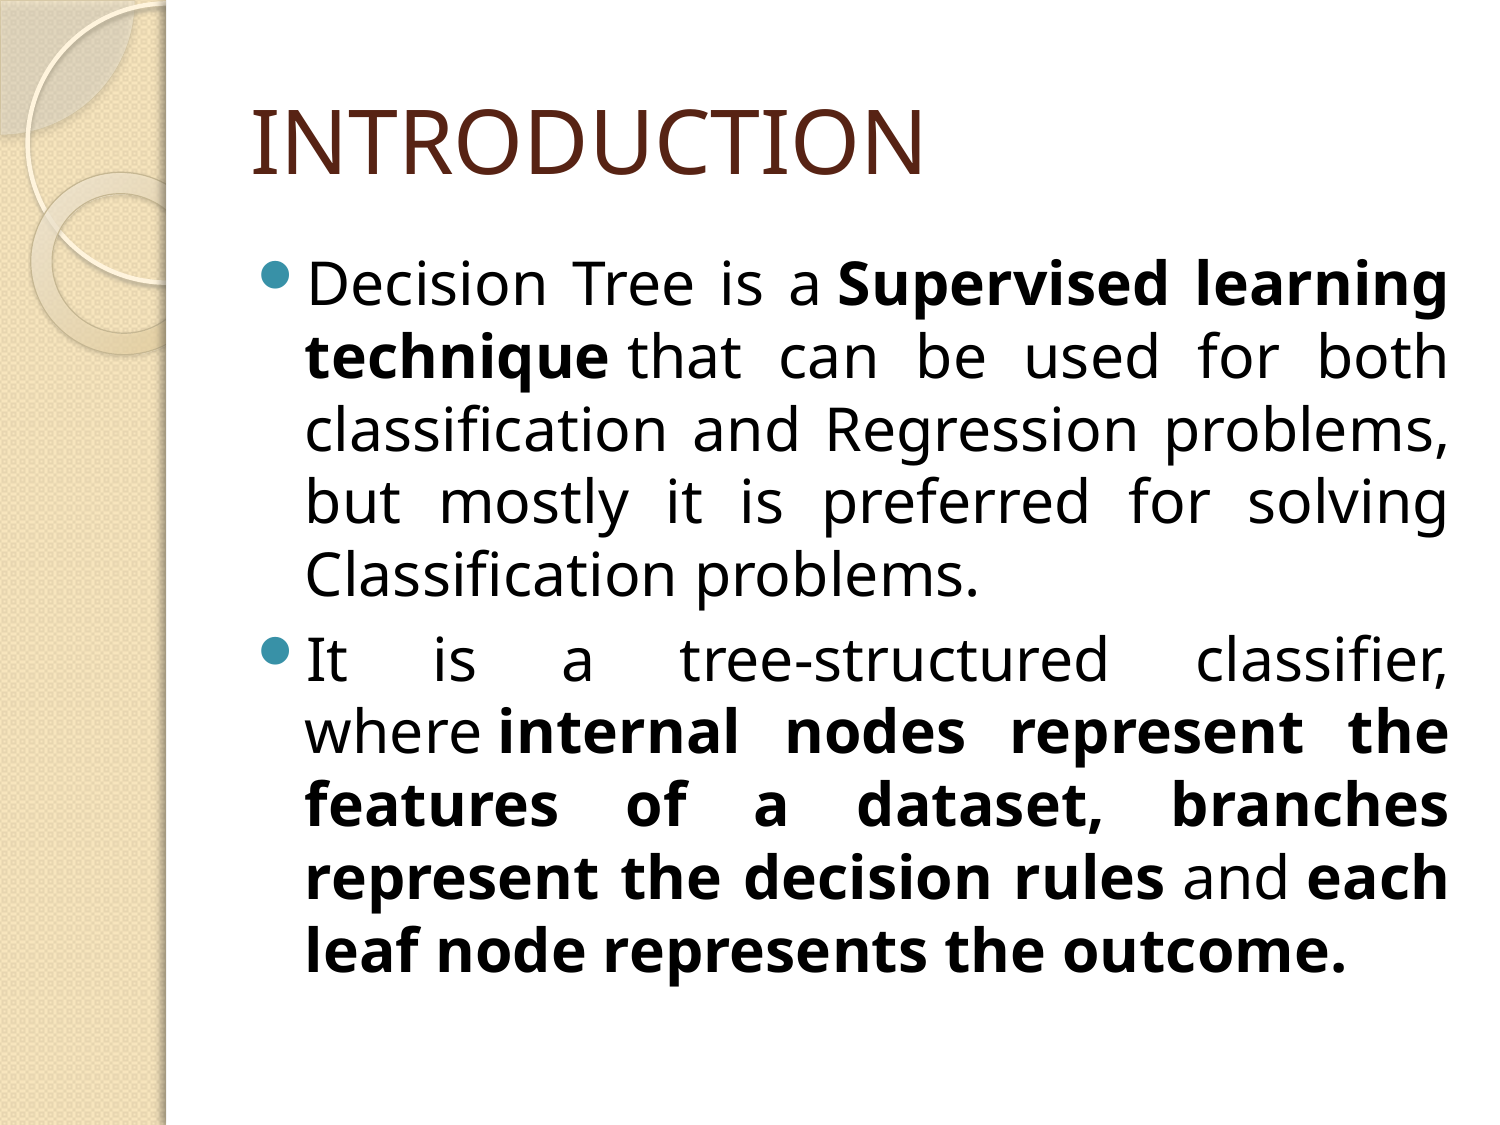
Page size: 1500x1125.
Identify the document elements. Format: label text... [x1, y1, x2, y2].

list Decision Tree is a Supervised learning technique that can be used for both classification and Regression problems, but mostly it is preferred for solving Classification problems. It is a tree-structured classifier, where internal nodes represent the features of a dataset, branches represent the decision rules and each leaf node represents the outcome. [235, 237, 1466, 1025]
title INTRODUCTION [235, 45, 1466, 233]
